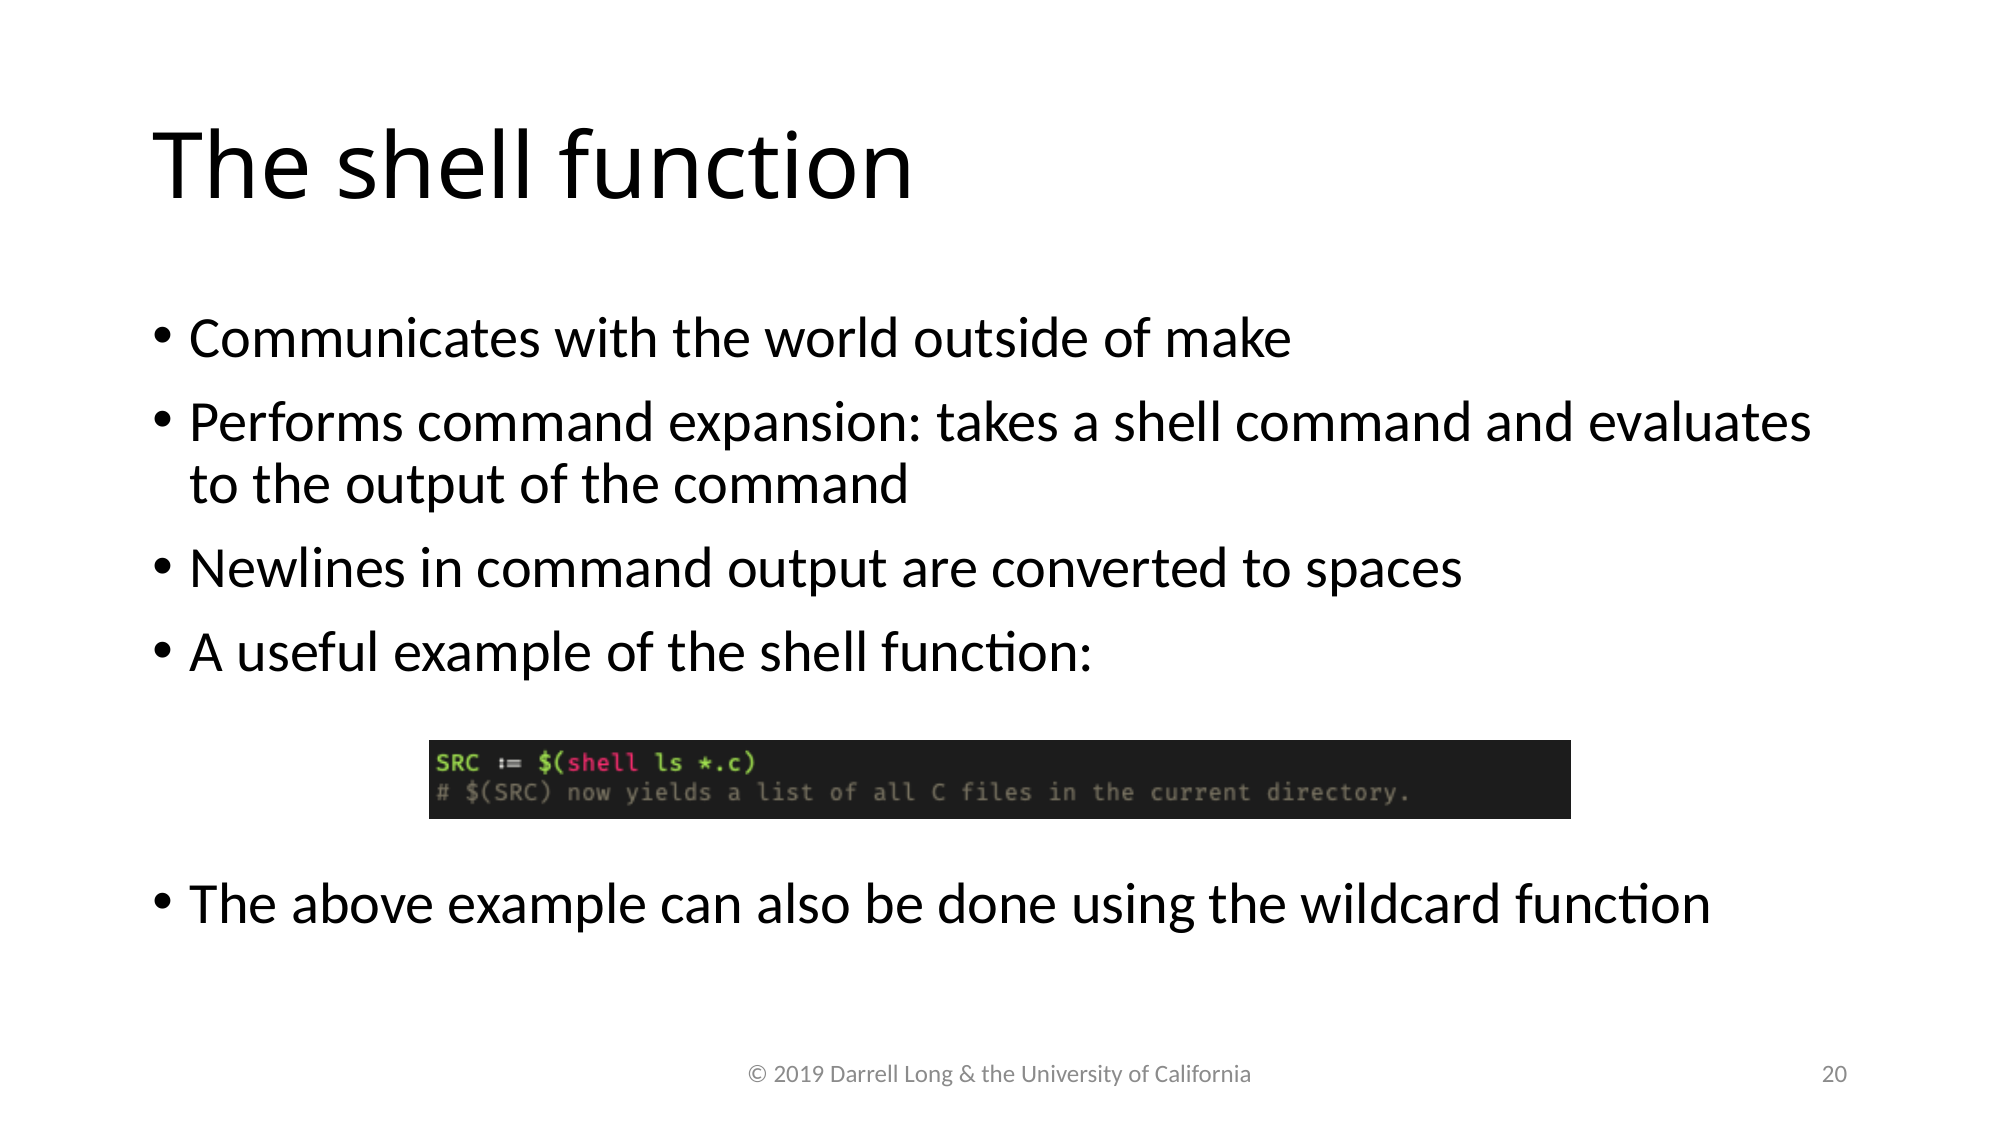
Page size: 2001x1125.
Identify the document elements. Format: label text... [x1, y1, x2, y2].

picture [429, 740, 1571, 819]
list Communicates with the world outside of make Performs command expansion: takes a shell command and evaluates to the output of the command Newlines in command output are converted to spaces A useful example of the shell function: The above example can also be done using the wildcard function [137, 299, 1863, 1014]
title The shell function [137, 59, 1863, 278]
footer © 2019 Darrell Long & the University of California [662, 1042, 1338, 1103]
slide_number 20 [1412, 1042, 1863, 1103]
